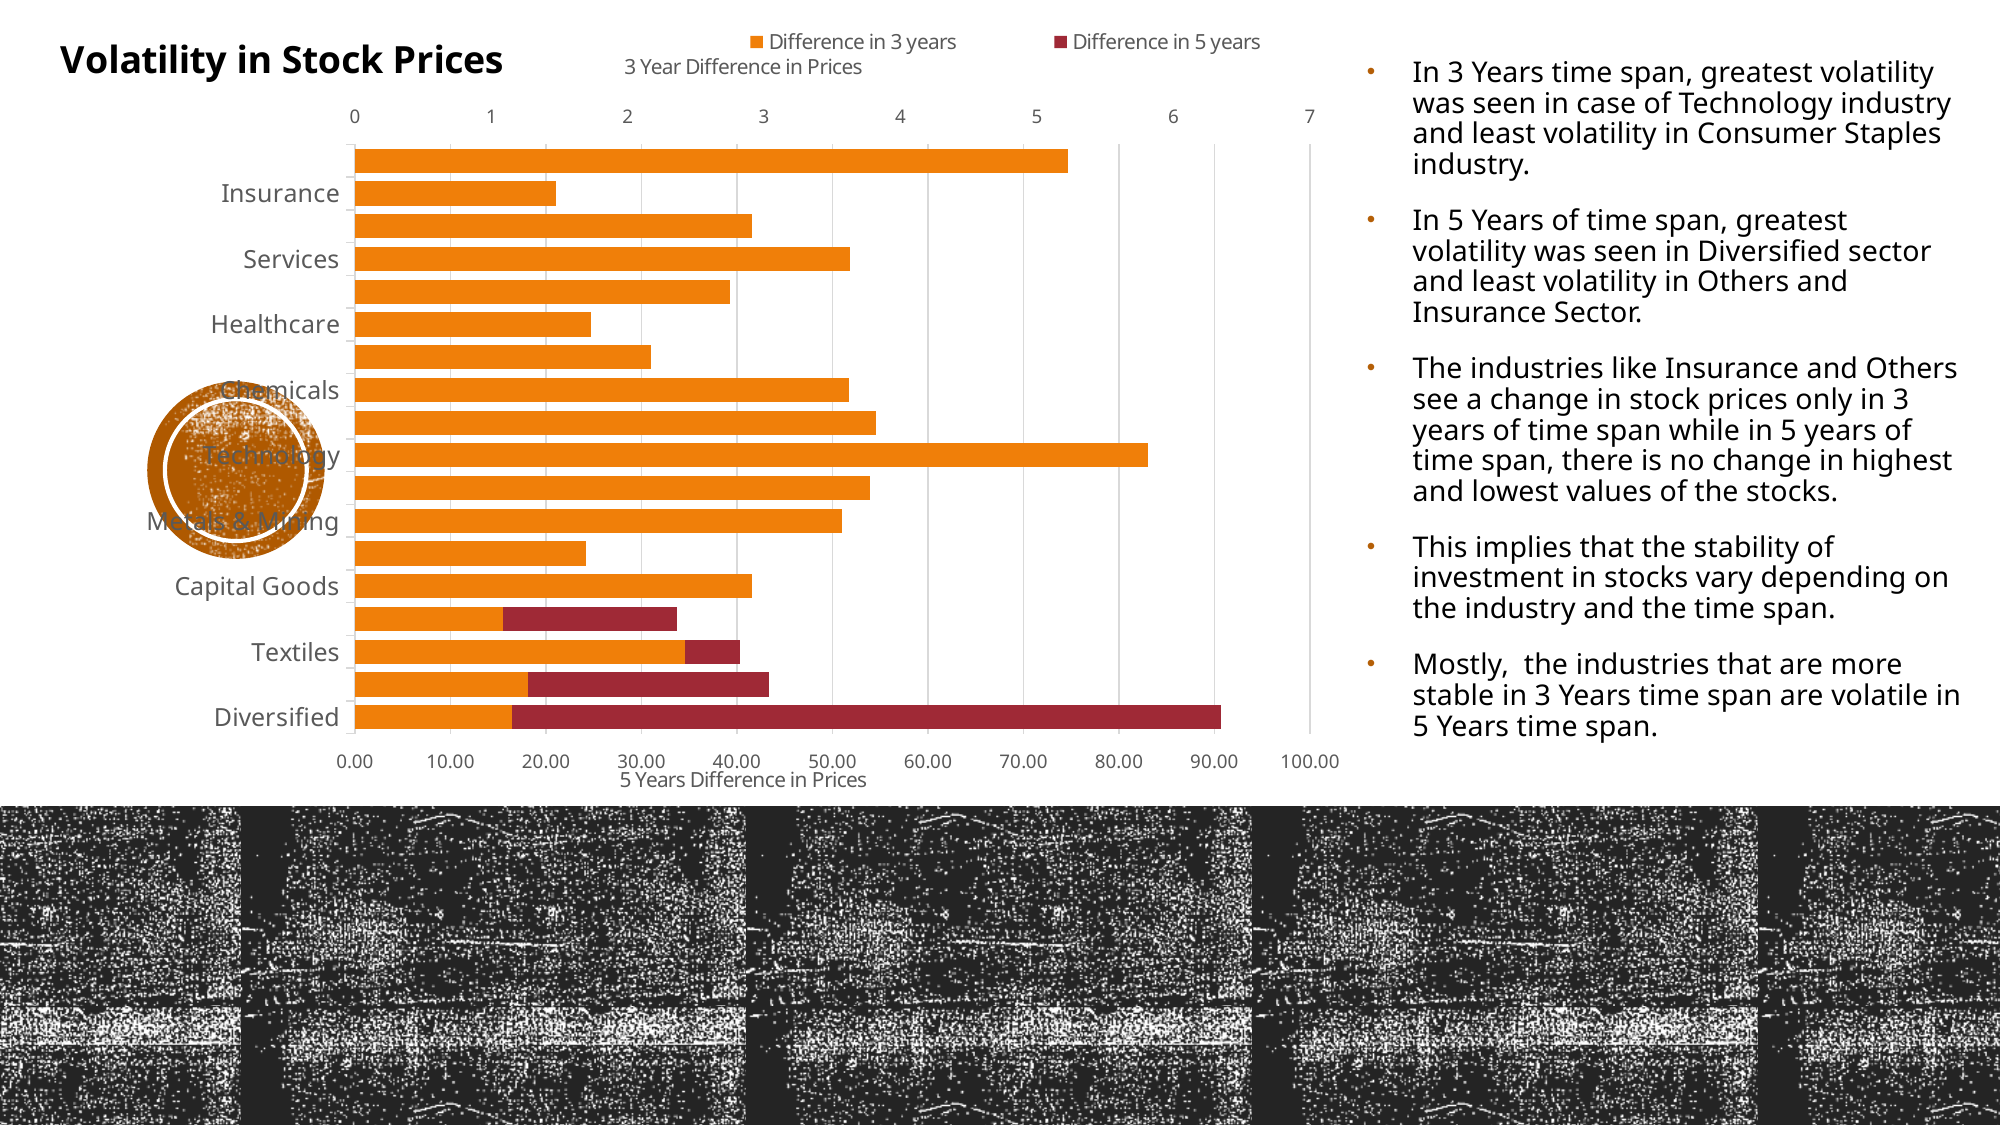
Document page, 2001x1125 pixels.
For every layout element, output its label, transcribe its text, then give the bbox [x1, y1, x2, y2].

list In 3 Years time span, greatest volatility was seen in case of Technology industry and least volatility in Consumer Staples industry. In 5 Years of time span, greatest volatility was seen in Diversified sector and least volatility in Others and Insurance Sector. The industries like Insurance and Others see a change in stock prices only in 3 years of time span while in 5 years of time span, there is no change in highest and lowest values of the stocks. This implies that the stability of investment in stocks vary depending on the industry and the time span. Mostly, the industries that are more stable in 3 Years time span are volatile in 5 Years time span. [1353, 50, 1983, 752]
chart [44, 17, 1350, 797]
